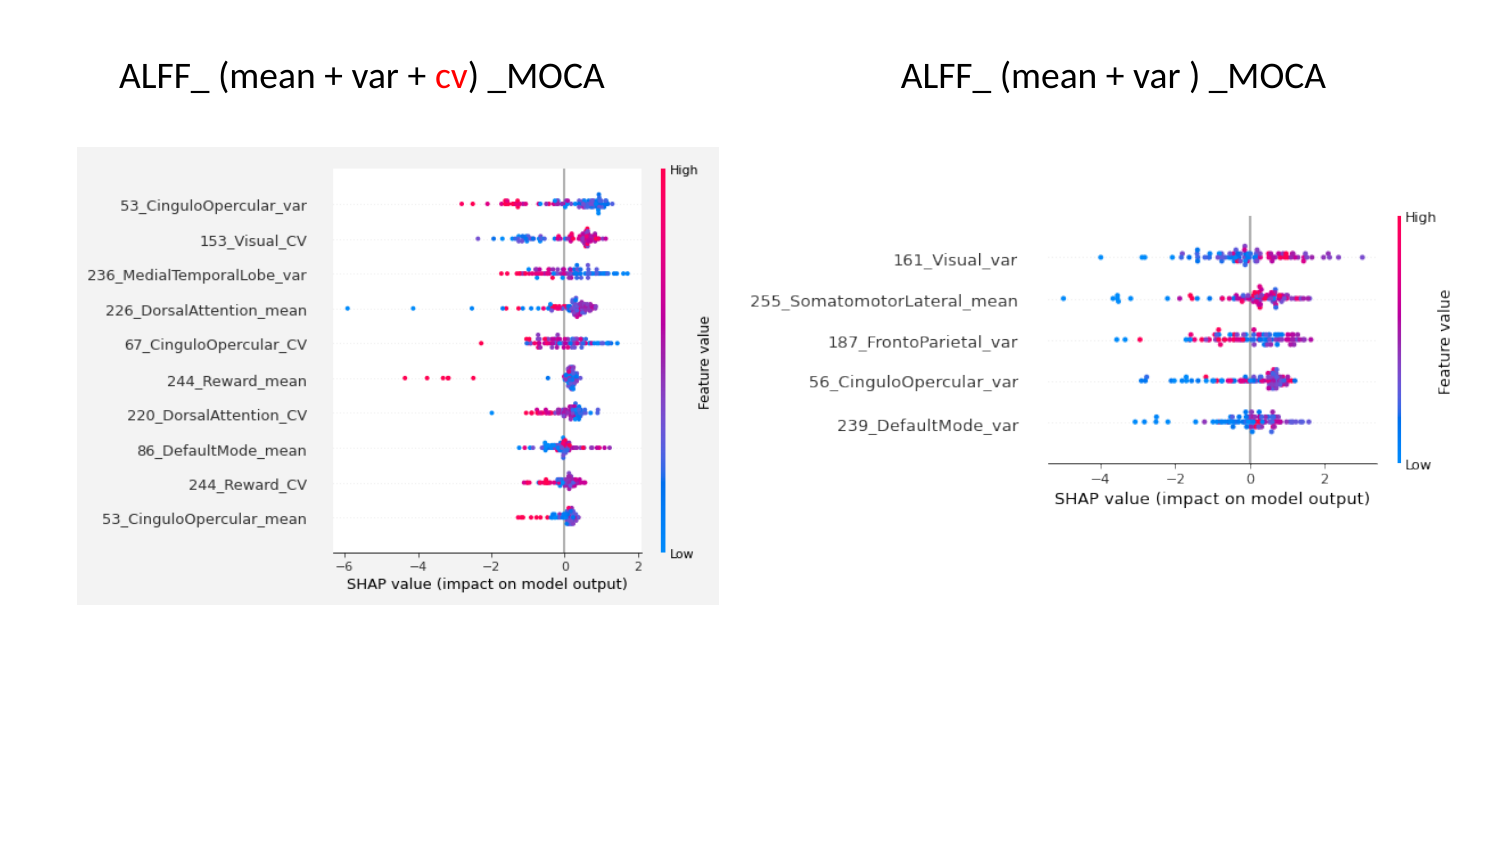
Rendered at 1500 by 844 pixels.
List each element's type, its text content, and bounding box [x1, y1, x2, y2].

text_box ALFF_ (mean + var ) _MOCA [886, 44, 1342, 104]
text_box ALFF_ (mean + var + cv) _MOCA [104, 44, 620, 104]
picture [77, 147, 719, 605]
picture [741, 203, 1465, 516]
